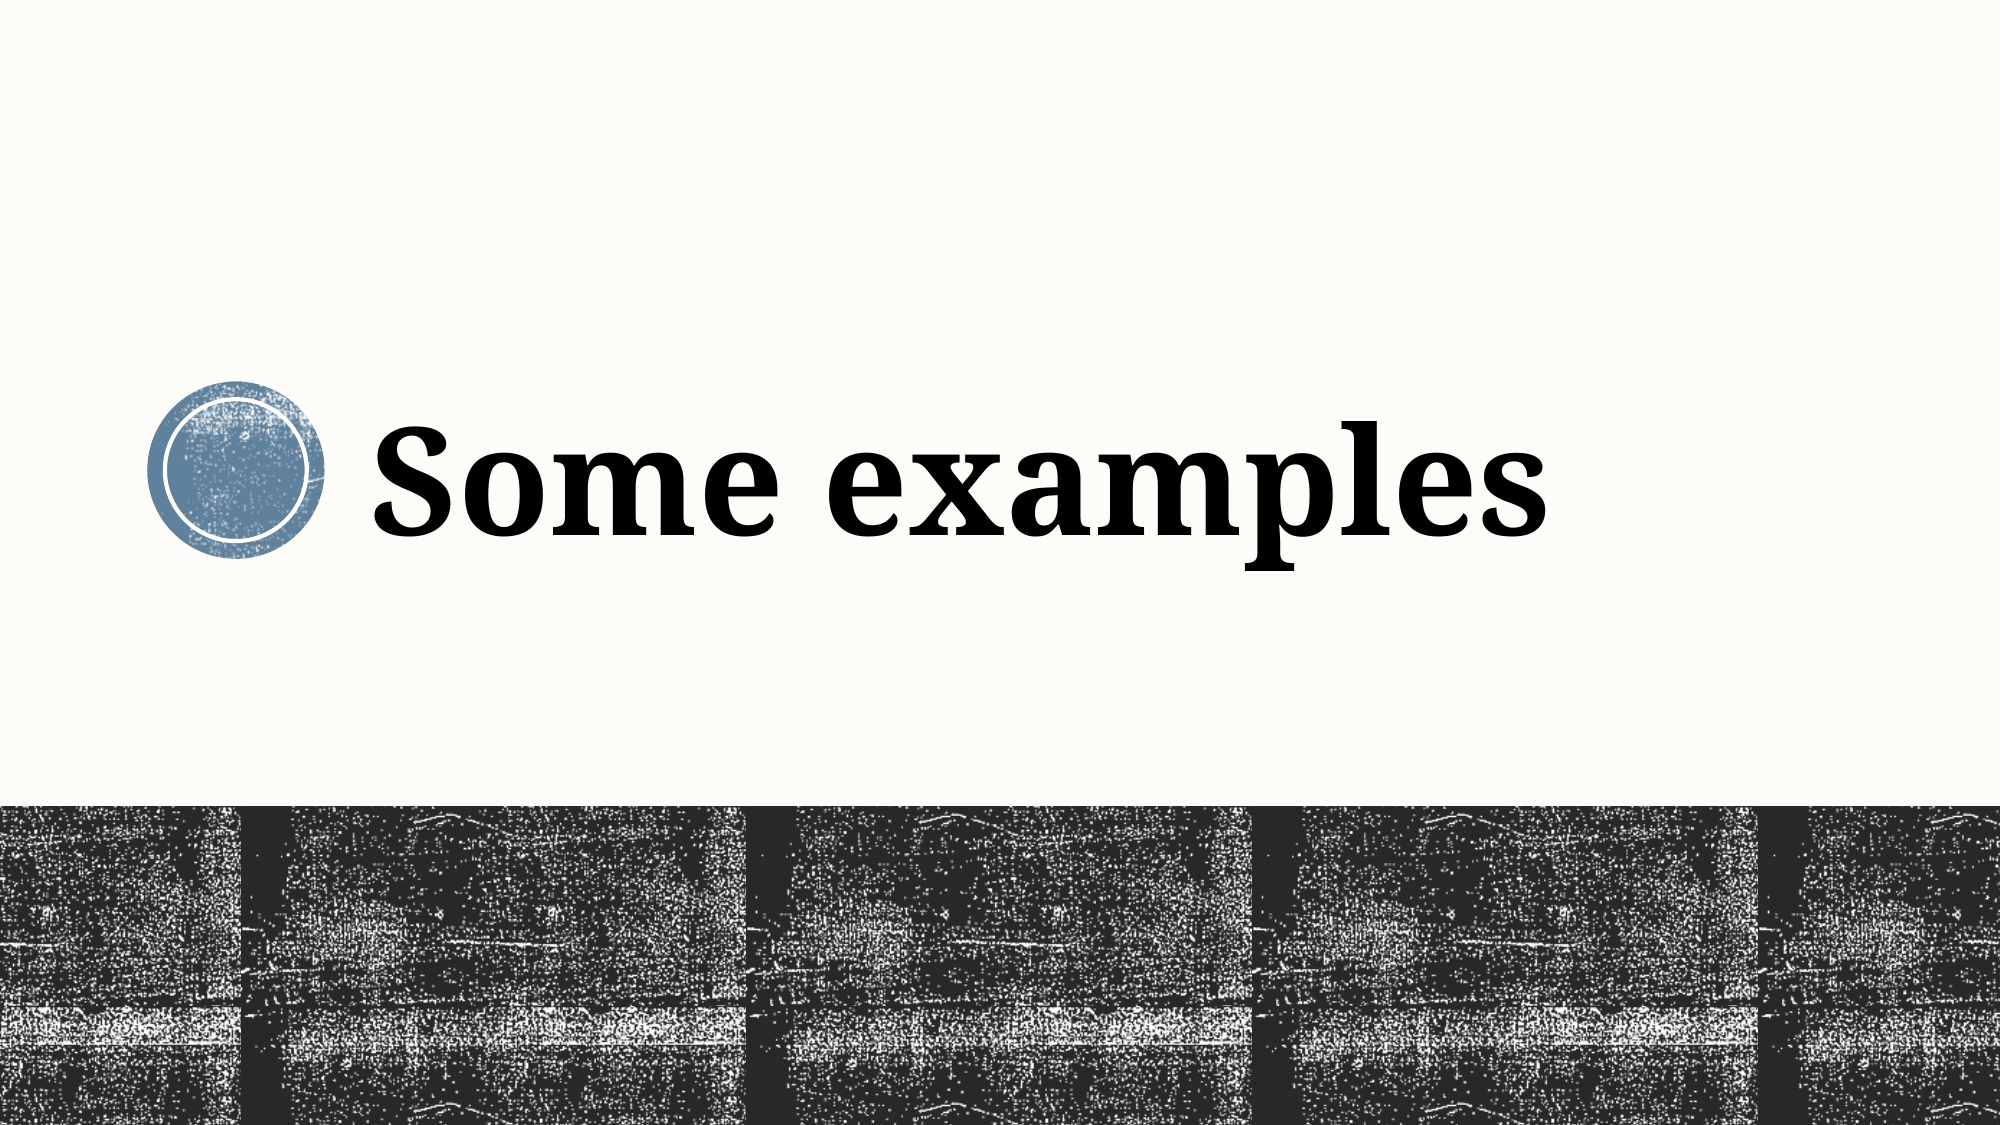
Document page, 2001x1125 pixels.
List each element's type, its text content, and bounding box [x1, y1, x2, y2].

title Some examples [355, 201, 1878, 779]
list [0, 806, 2000, 1125]
